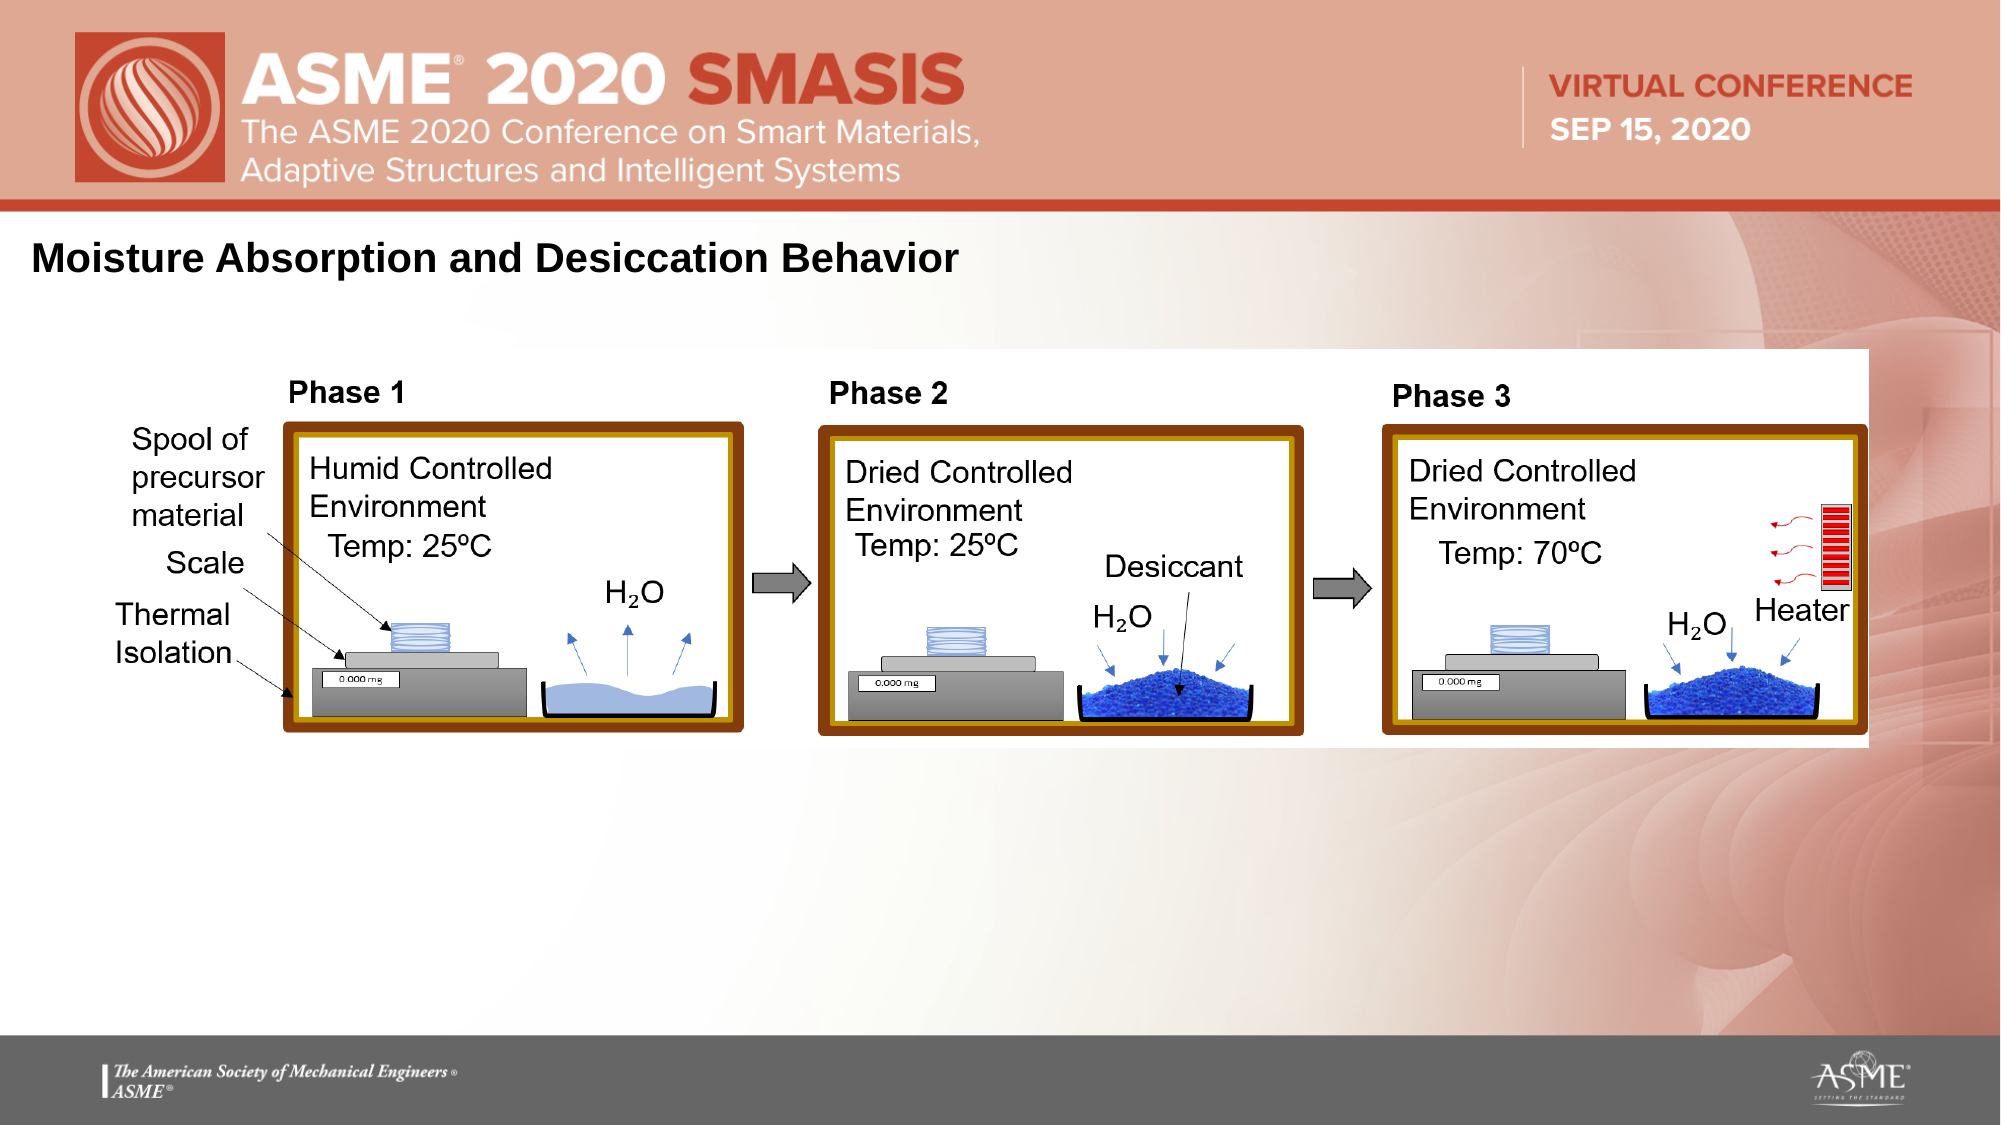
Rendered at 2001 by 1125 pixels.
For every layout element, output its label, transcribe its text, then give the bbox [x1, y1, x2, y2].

picture [0, 0, 2001, 1125]
text_box Moisture Absorption and Desiccation Behavior [16, 223, 975, 289]
